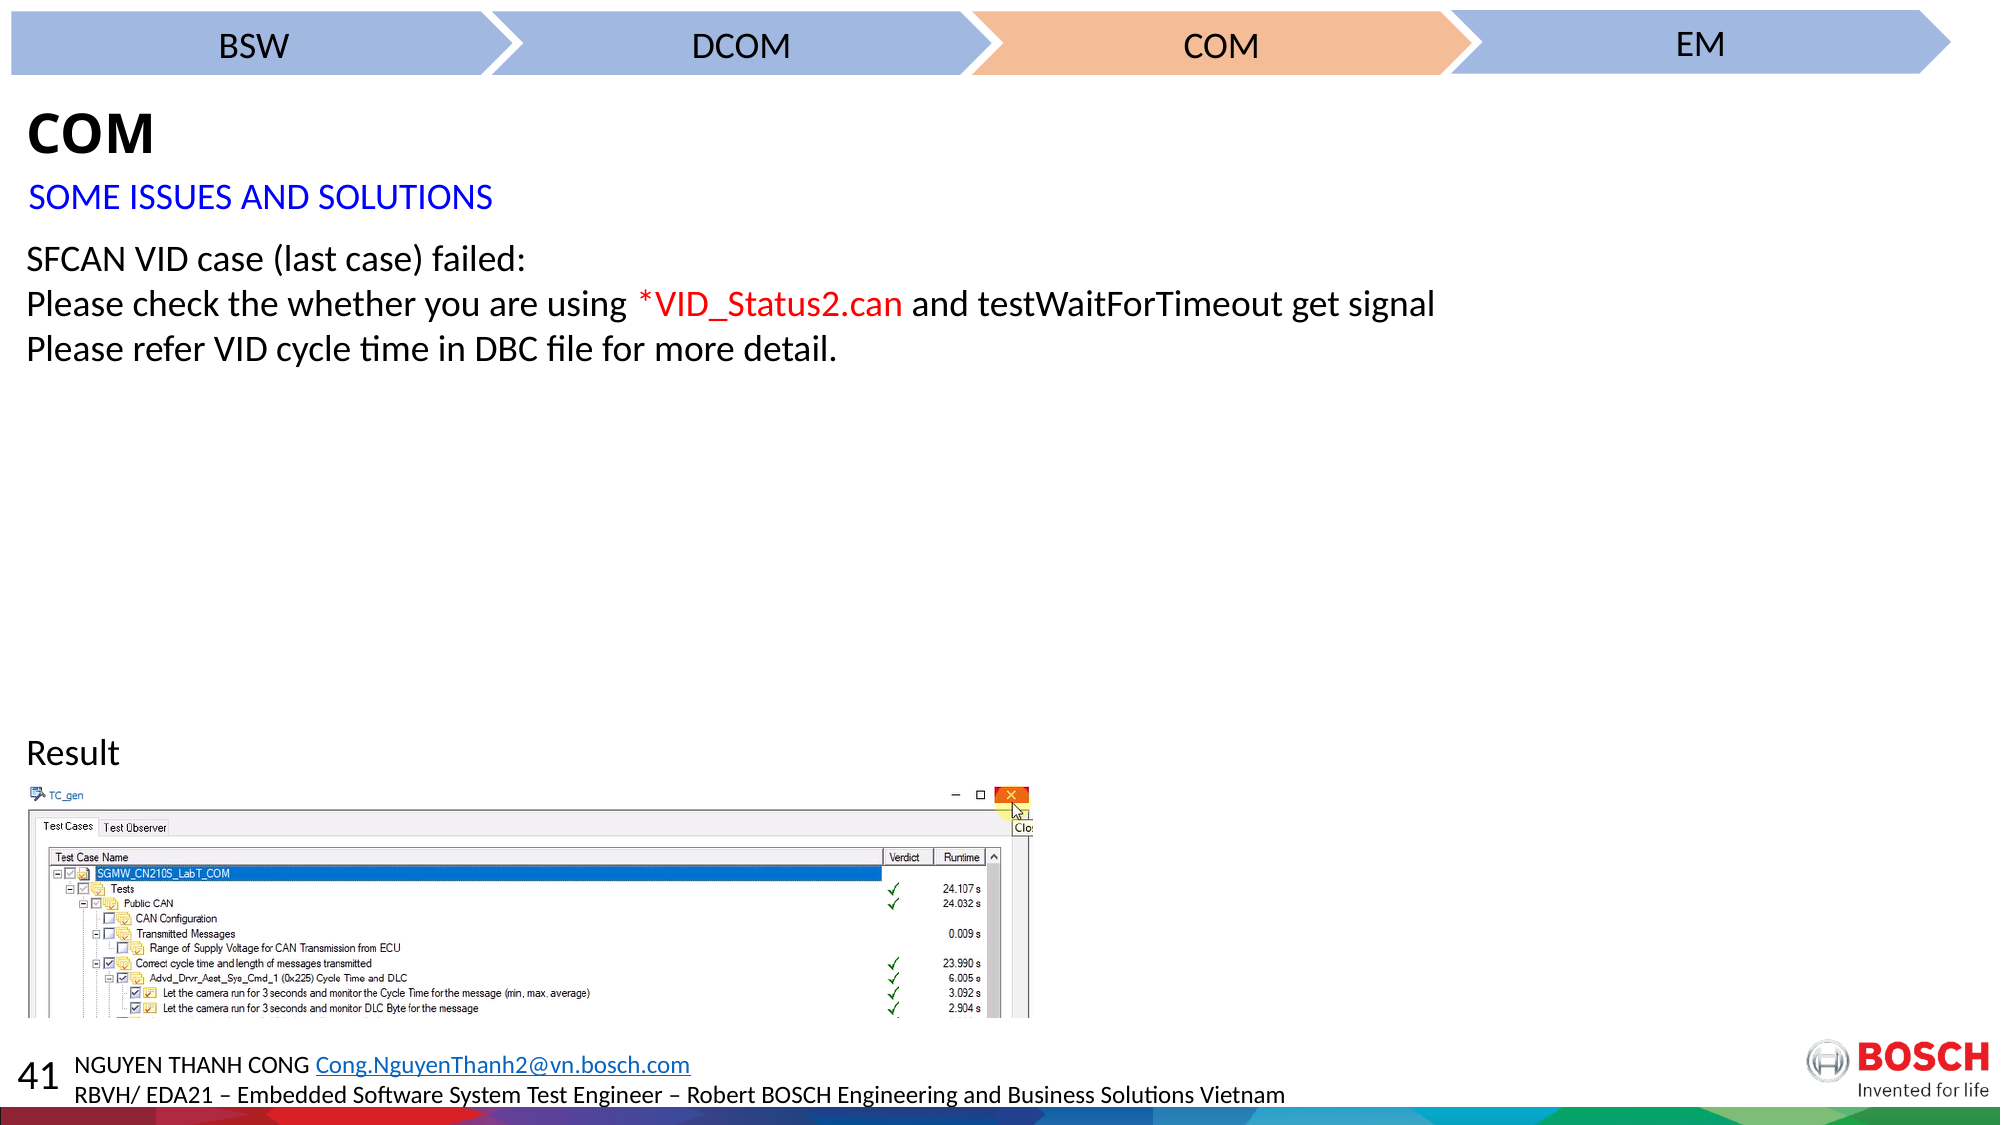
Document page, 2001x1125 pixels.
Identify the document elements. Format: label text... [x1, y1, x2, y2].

text_box EM [1451, 10, 1952, 74]
text_box SFCAN VID case (last case) failed: Please check the whether you are using *VID_Status2.can and testWaitForTimeout get signal Please refer VID cycle time in DBC file for more detail. [11, 226, 1870, 376]
text_box Result [11, 720, 738, 781]
text_box COM [971, 11, 1472, 75]
text_box SOME ISSUES AND SOLUTIONS [13, 164, 517, 225]
text_box DCOM [491, 11, 992, 75]
text_box COM [11, 97, 855, 173]
picture [0, 1017, 2000, 1125]
text_box BSW [11, 11, 513, 75]
picture [28, 785, 1033, 1018]
